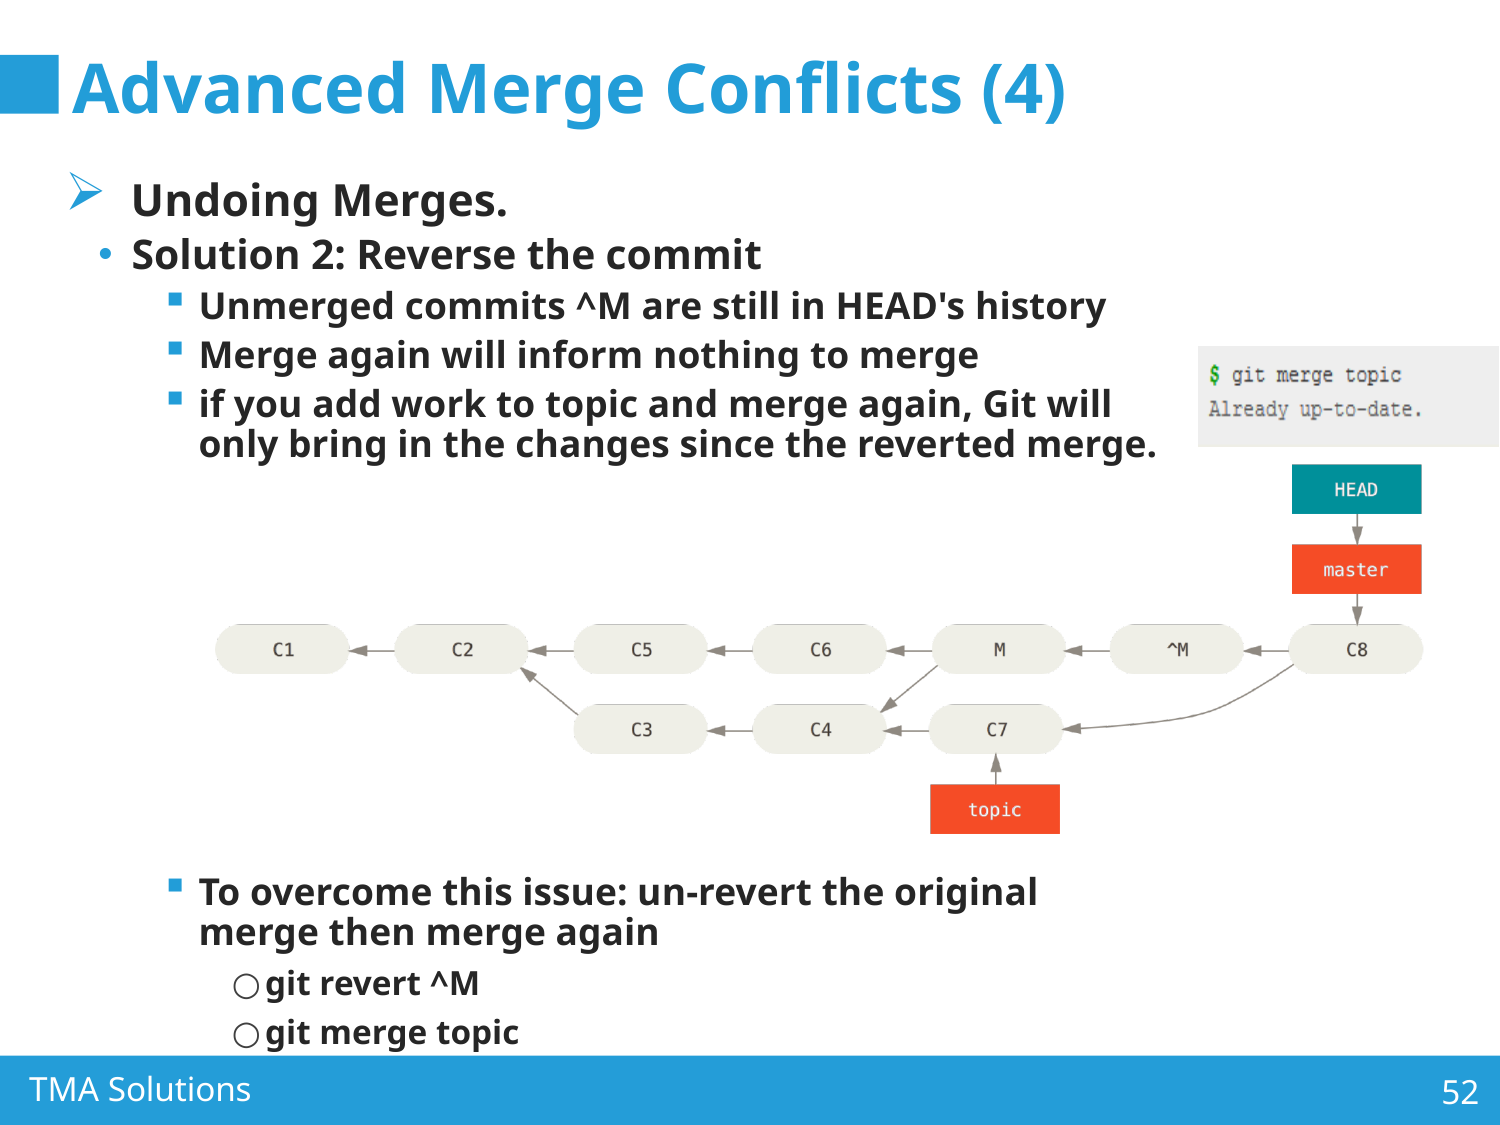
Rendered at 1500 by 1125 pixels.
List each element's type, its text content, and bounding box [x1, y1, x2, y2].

picture [1198, 346, 1499, 447]
picture [199, 449, 1436, 849]
list Undoing Merges. Solution 2: Reverse the commit Unmerged commits ^M are still in HEAD's history Merge again will inform nothing to merge if you add work to topic and merge again, Git will only bring in the changes since the reverted merge. To overcome this issue: un-revert the original merge then merge again git revert ^M git merge topic [50, 137, 1175, 1075]
title Advanced Merge Conflicts (4) [57, 46, 1499, 119]
